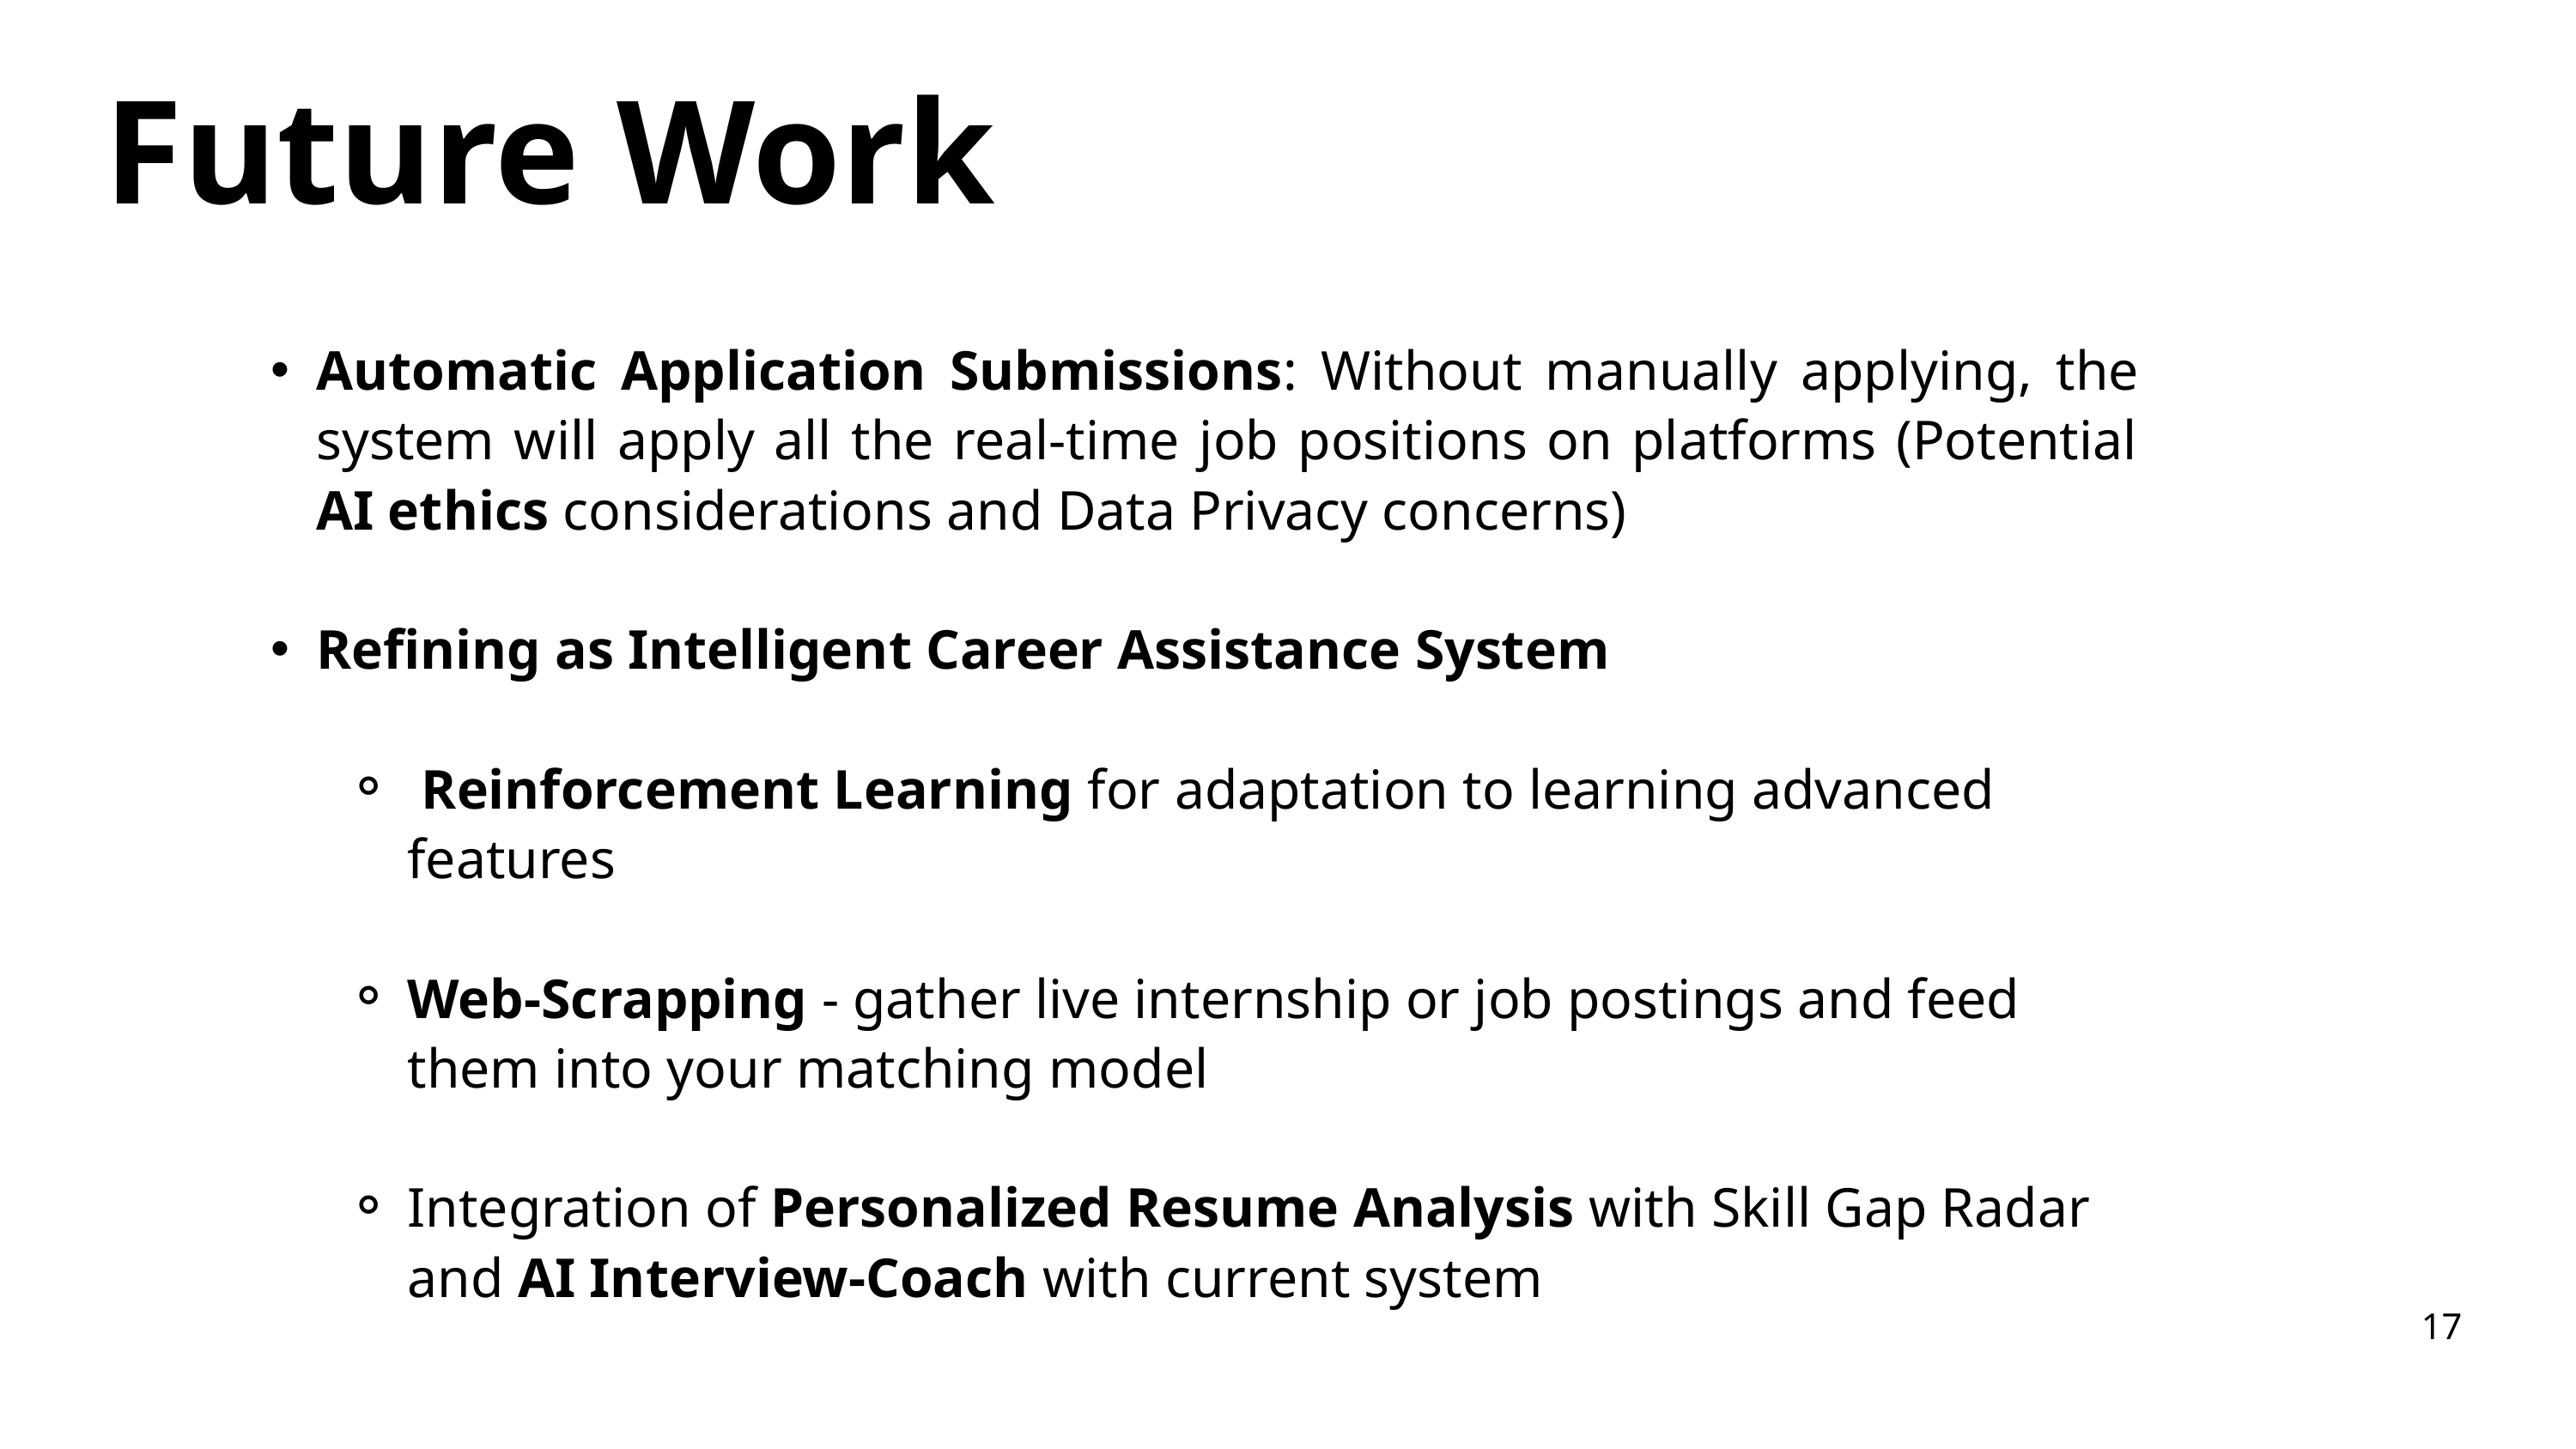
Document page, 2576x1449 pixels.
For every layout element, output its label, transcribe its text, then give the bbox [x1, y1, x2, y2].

text_box Future Work [104, 61, 1109, 233]
text_box 17 [2421, 1296, 2463, 1348]
text_box Automatic Application Submissions: Without manually applying, the system will apply all the real-time job positions on platforms (Potential AI ethics considerations and Data Privacy concerns) Refining as Intelligent Career Assistance System Reinforcement Learning for adaptation to learning advanced features Web-Scrapping - gather live internship or job postings and feed them into your matching model Integration of Personalized Resume Analysis with Skill Gap Radar and AI Interview-Coach with current system [225, 330, 2141, 1378]
